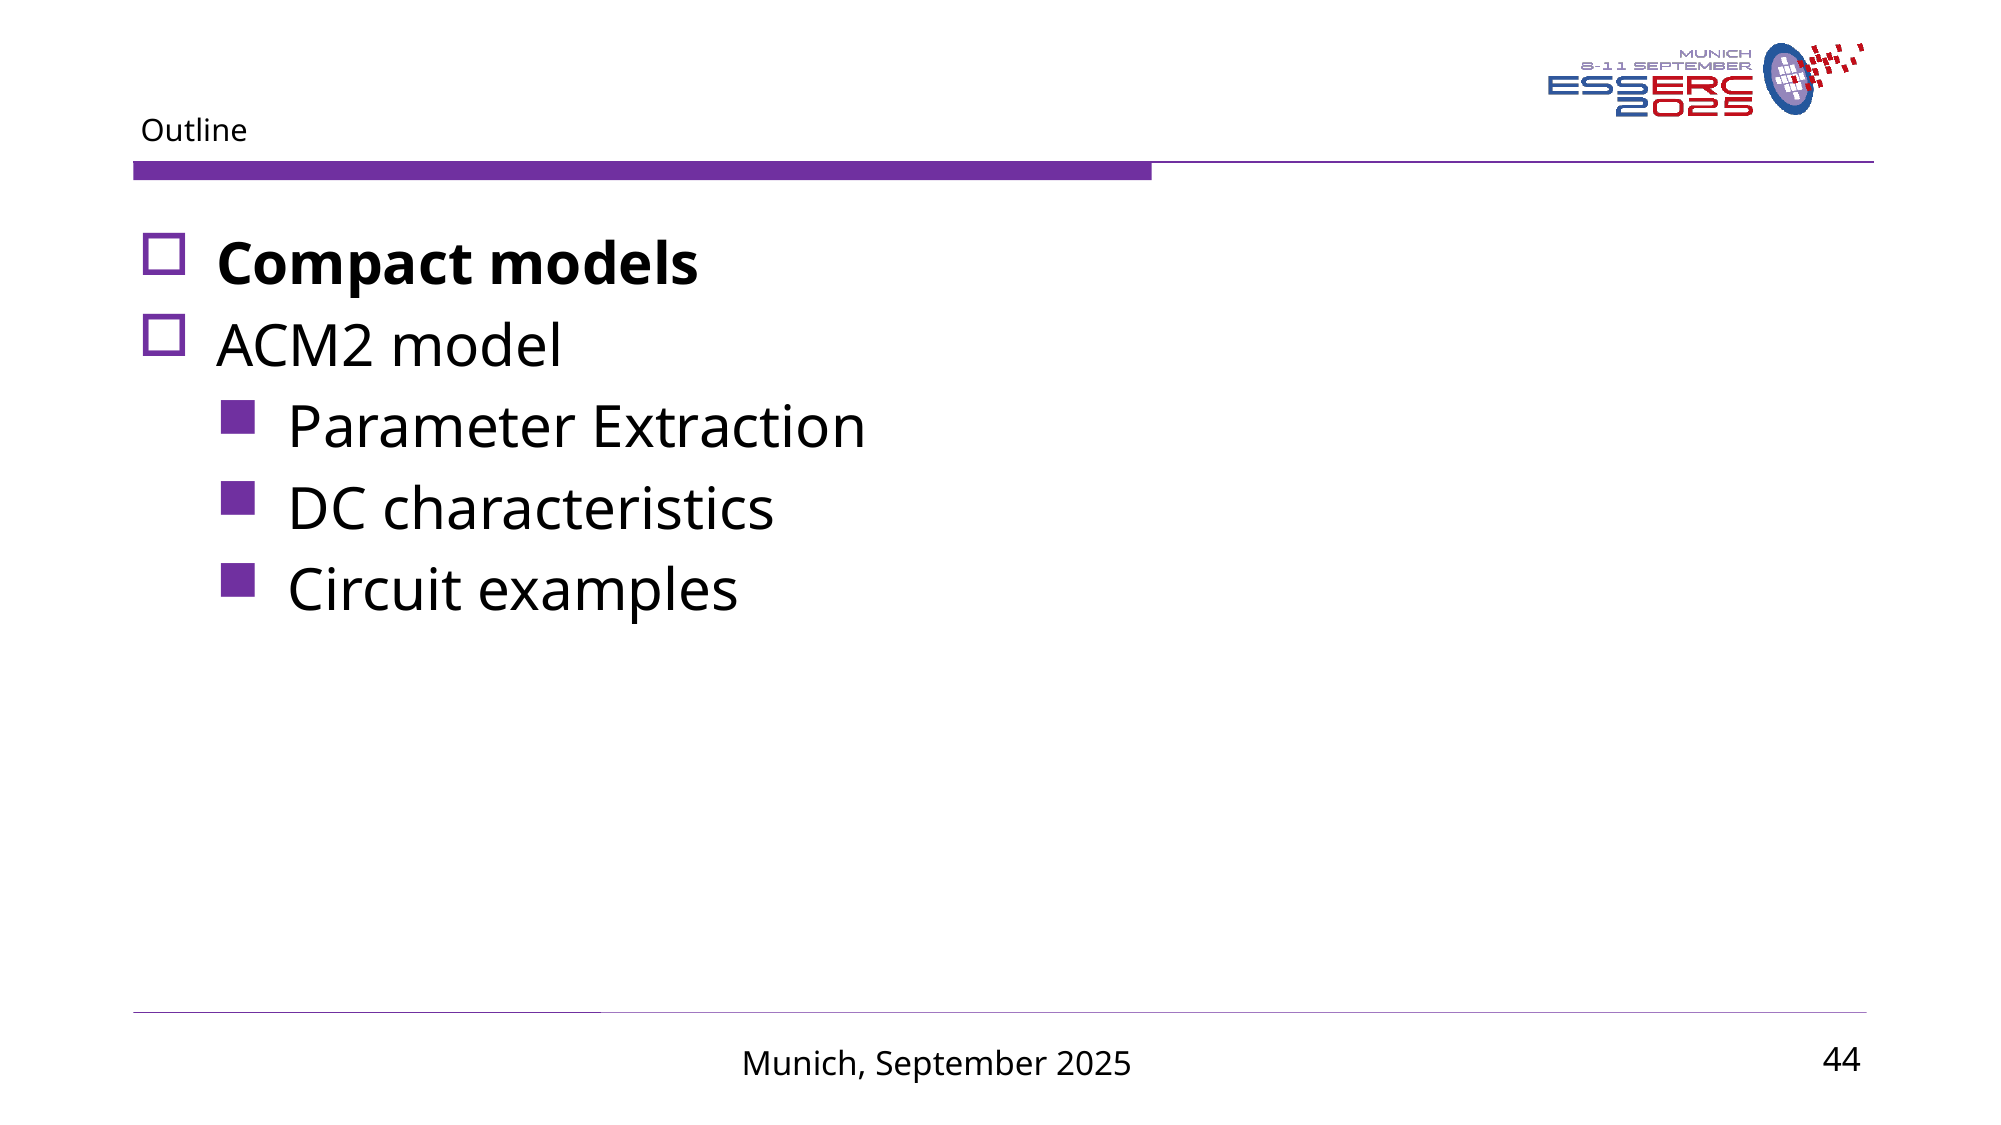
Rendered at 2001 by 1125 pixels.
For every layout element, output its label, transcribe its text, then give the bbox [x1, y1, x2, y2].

picture [1538, 19, 1874, 64]
title Outline [125, 64, 1876, 155]
list Compact models ACM2 model Parameter Extraction DC characteristics Circuit examples [123, 218, 1874, 988]
